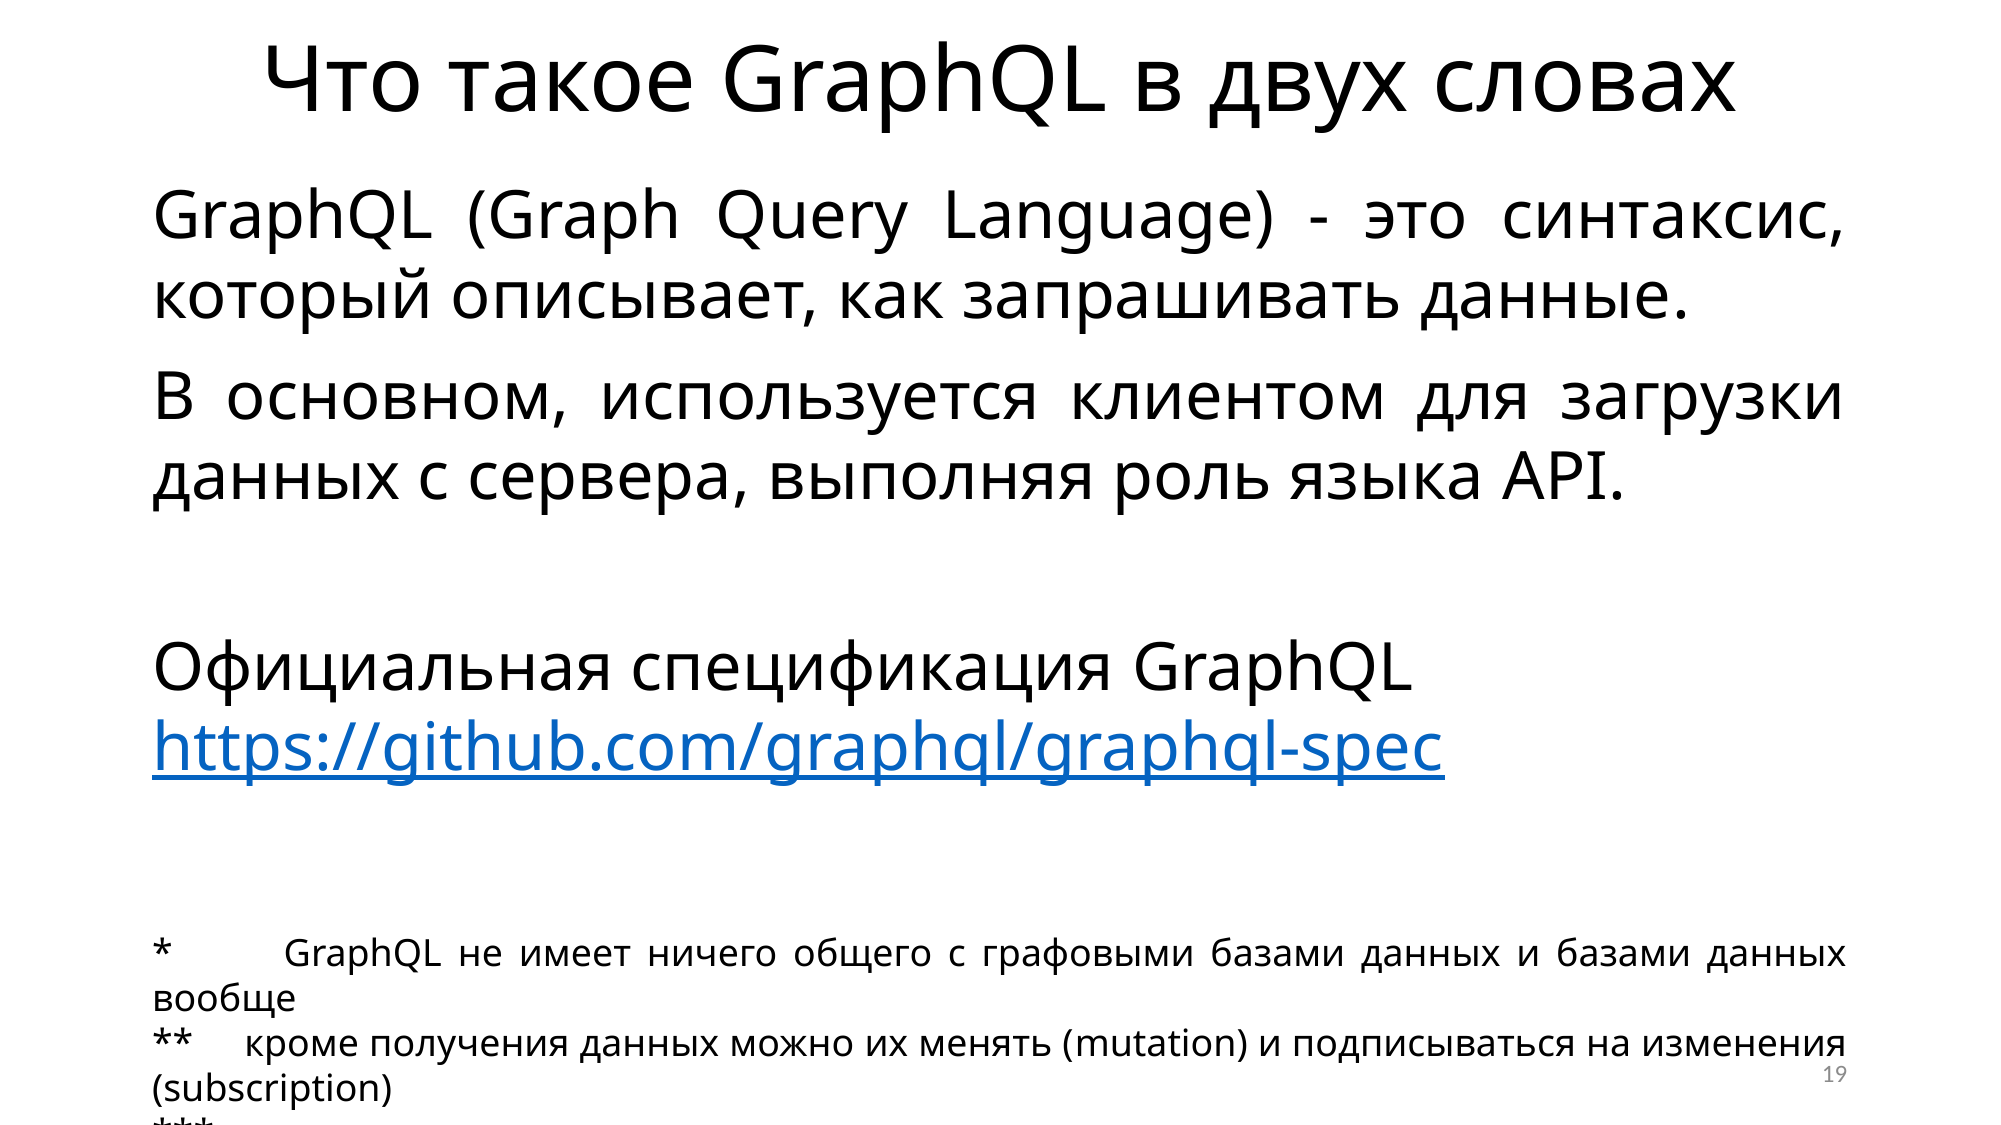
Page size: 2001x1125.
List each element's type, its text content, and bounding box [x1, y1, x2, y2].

slide_number 19 [1412, 1042, 1863, 1103]
title Что такое GraphQL в двух словах [137, 0, 1863, 164]
text_box Официальная спецификация GraphQL https://github.com/graphql/graphql-spec [137, 616, 1863, 882]
list GraphQL (Graph Query Language) - это синтаксис, который описывает, как запрашивать данные. В основном, используется клиентом для загрузки данных с сервера, выполняя роль языка API. [137, 164, 1863, 533]
text_box * GraphQL не имеет ничего общего с графовыми базами данных и базами данных вообще ** кроме получения данных можно их менять (mutation) и подписываться на изменения (subscription) *** строго говоря, не только синтаксиса, но и семантики, валидации, выполнения и т.п. **** GitHub использует GraphQL public API v4 после REST API v3 [137, 921, 1863, 1125]
